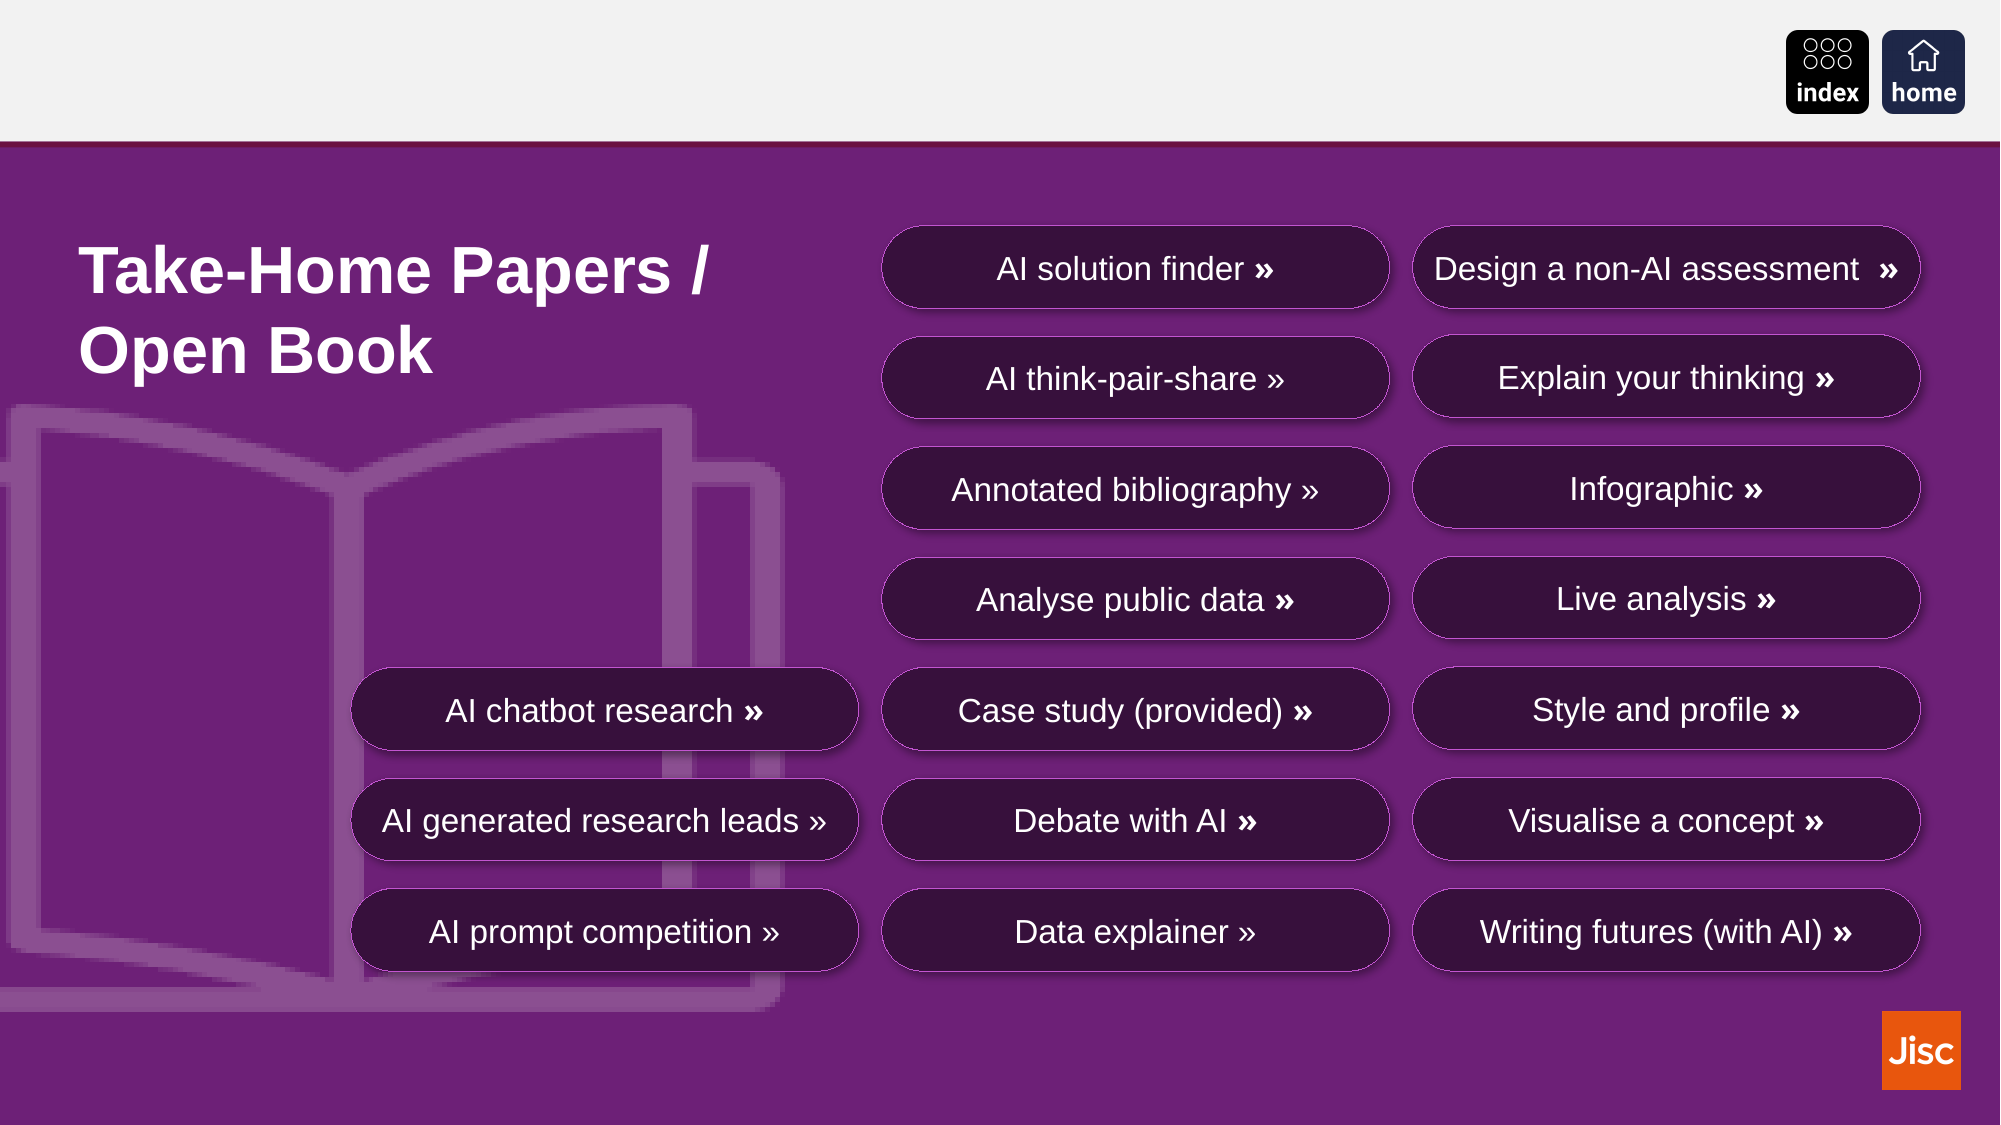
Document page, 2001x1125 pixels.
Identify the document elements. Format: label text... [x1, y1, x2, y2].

text_box Style and profile » [1412, 666, 1921, 750]
text_box Design a non-AI assessment » [1412, 225, 1921, 309]
text_box Data explainer » [881, 888, 1390, 972]
text_box Debate with AI » [881, 778, 1390, 861]
text_box Case study (provided) » [881, 667, 1390, 751]
picture [1882, 1011, 1961, 1090]
picture [0, 404, 790, 1012]
picture [1882, 30, 1965, 114]
text_box Explain your thinking » [1412, 334, 1921, 418]
picture [1786, 30, 1869, 114]
text_box Visualise a concept » [1412, 777, 1921, 861]
text_box AI prompt competition » [790, 888, 859, 972]
text_box Live analysis » [1412, 556, 1921, 639]
text_box AI think-pair-share » [881, 336, 1390, 419]
text_box AI generated research leads » [790, 778, 859, 861]
text_box Writing futures (with AI) » [1412, 888, 1921, 972]
text_box Analyse public data » [881, 557, 1390, 640]
text_box AI chatbot research » [790, 667, 859, 751]
title Take-Home Papers / Open Book​ [78, 226, 818, 302]
text_box AI solution finder » [881, 225, 1390, 309]
text_box Infographic » [1412, 445, 1921, 529]
text_box Annotated bibliography » [881, 446, 1390, 530]
